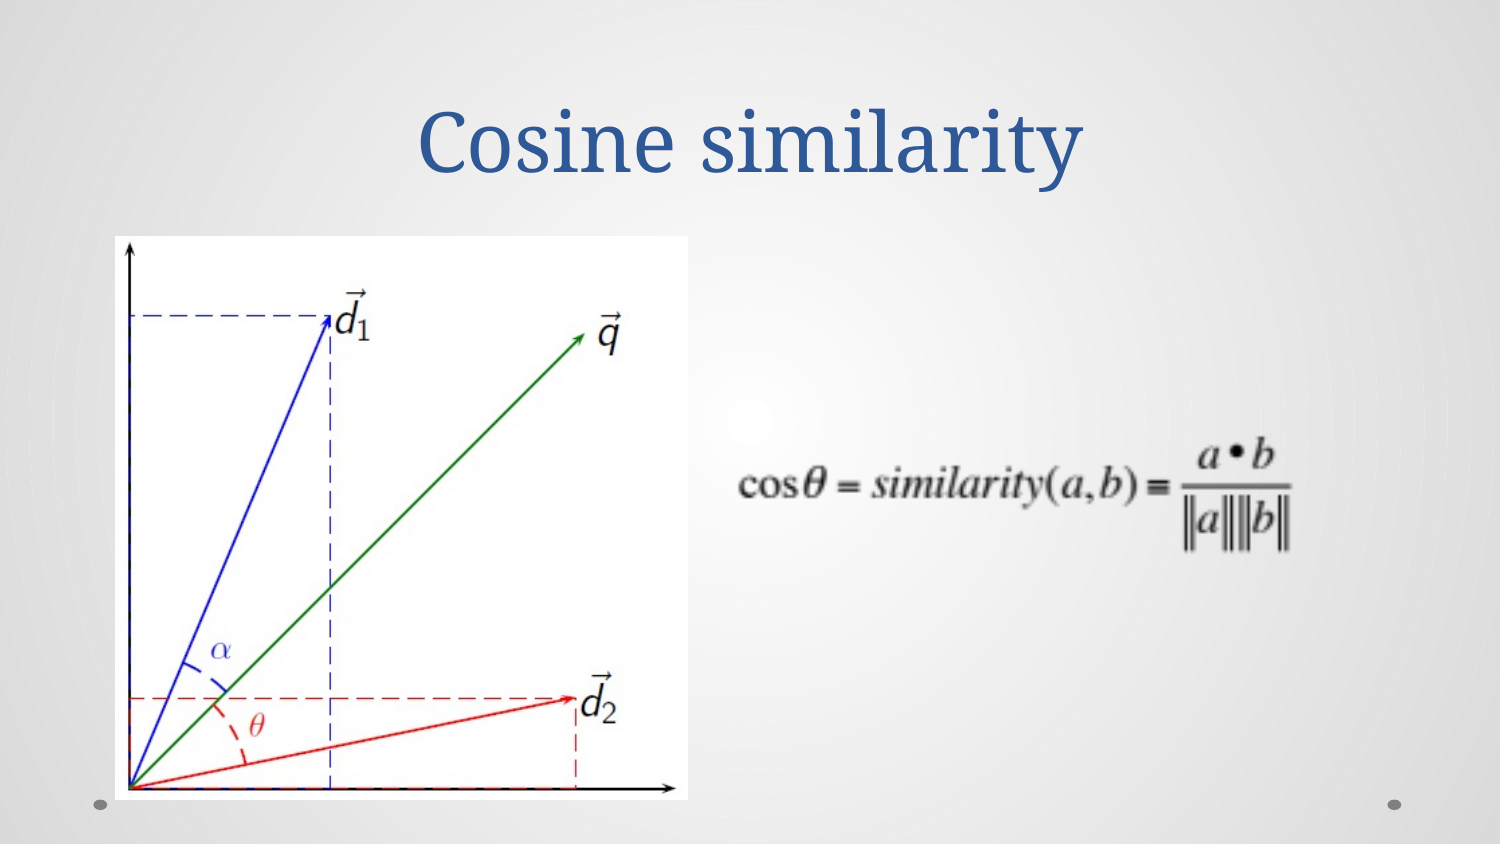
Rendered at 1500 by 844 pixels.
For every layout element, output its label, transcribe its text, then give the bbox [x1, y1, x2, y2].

title Cosine similarity [75, 0, 1425, 197]
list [734, 422, 1296, 555]
picture [115, 236, 688, 800]
